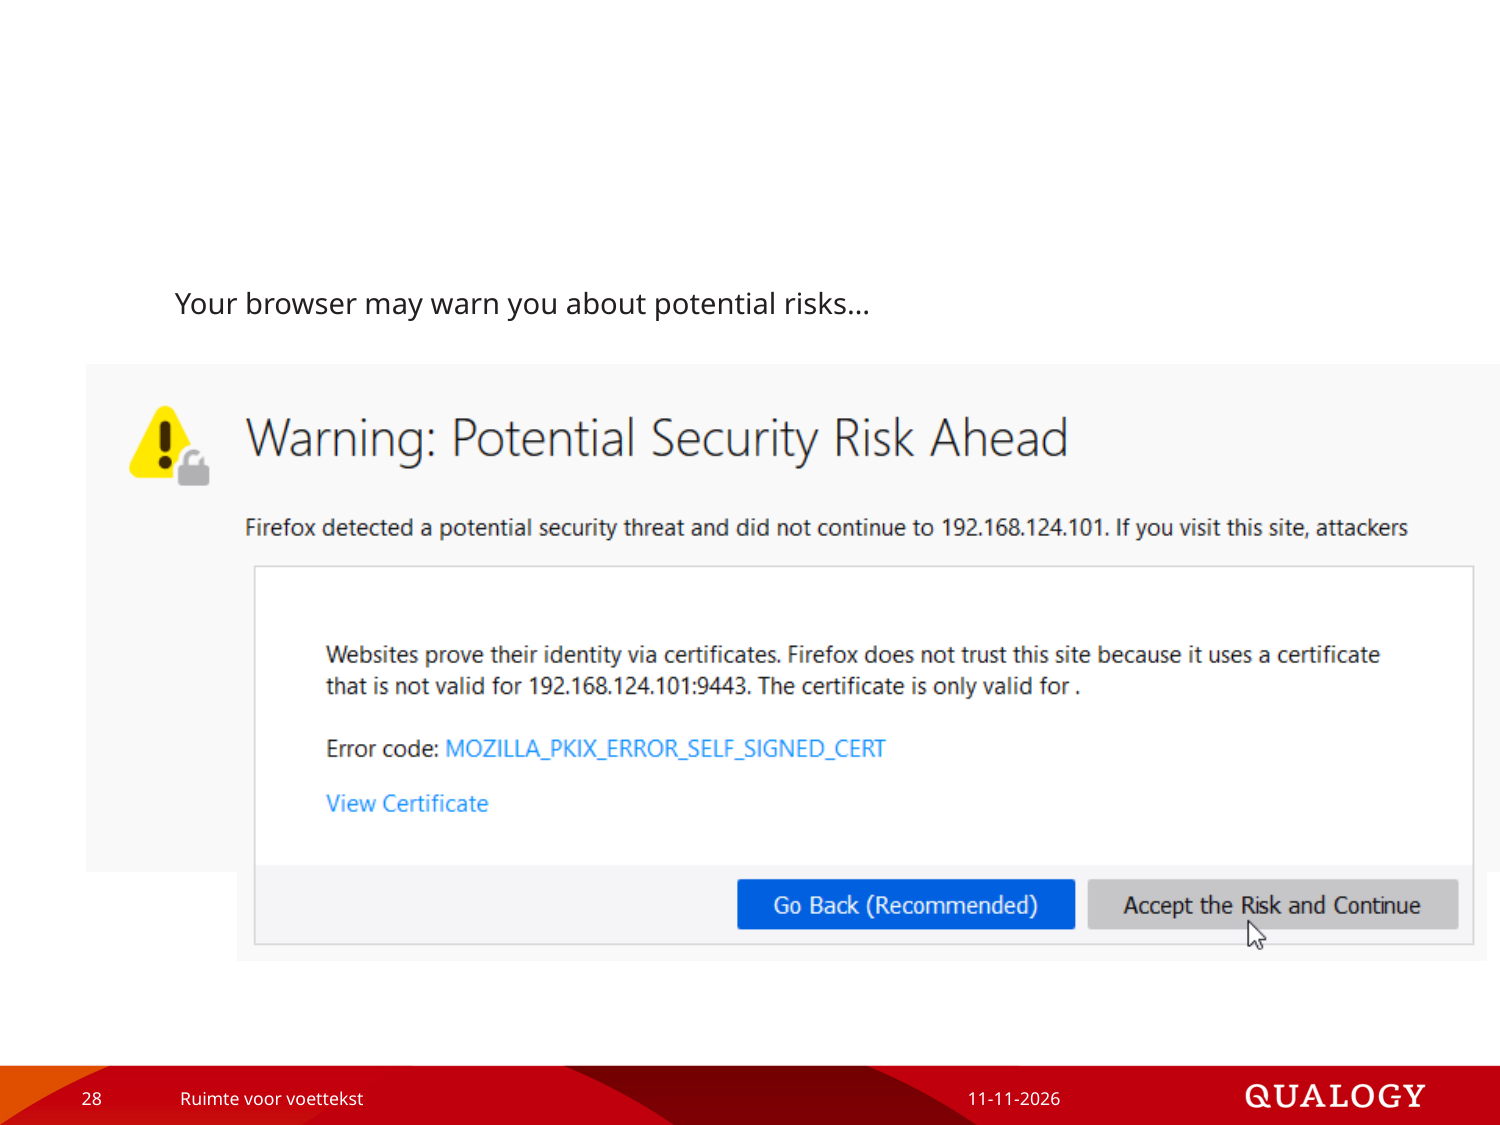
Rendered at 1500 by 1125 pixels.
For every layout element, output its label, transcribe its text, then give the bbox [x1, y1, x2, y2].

list Your browser may warn you about potential risks… [159, 881, 1432, 1014]
picture [0, 0, 1500, 1125]
footer Ruimte voor voettekst [174, 1082, 938, 1118]
slide_number 28 [75, 1082, 145, 1118]
list Your browser may warn you about potential risks… [159, 271, 1432, 362]
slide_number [961, 1082, 1213, 1118]
